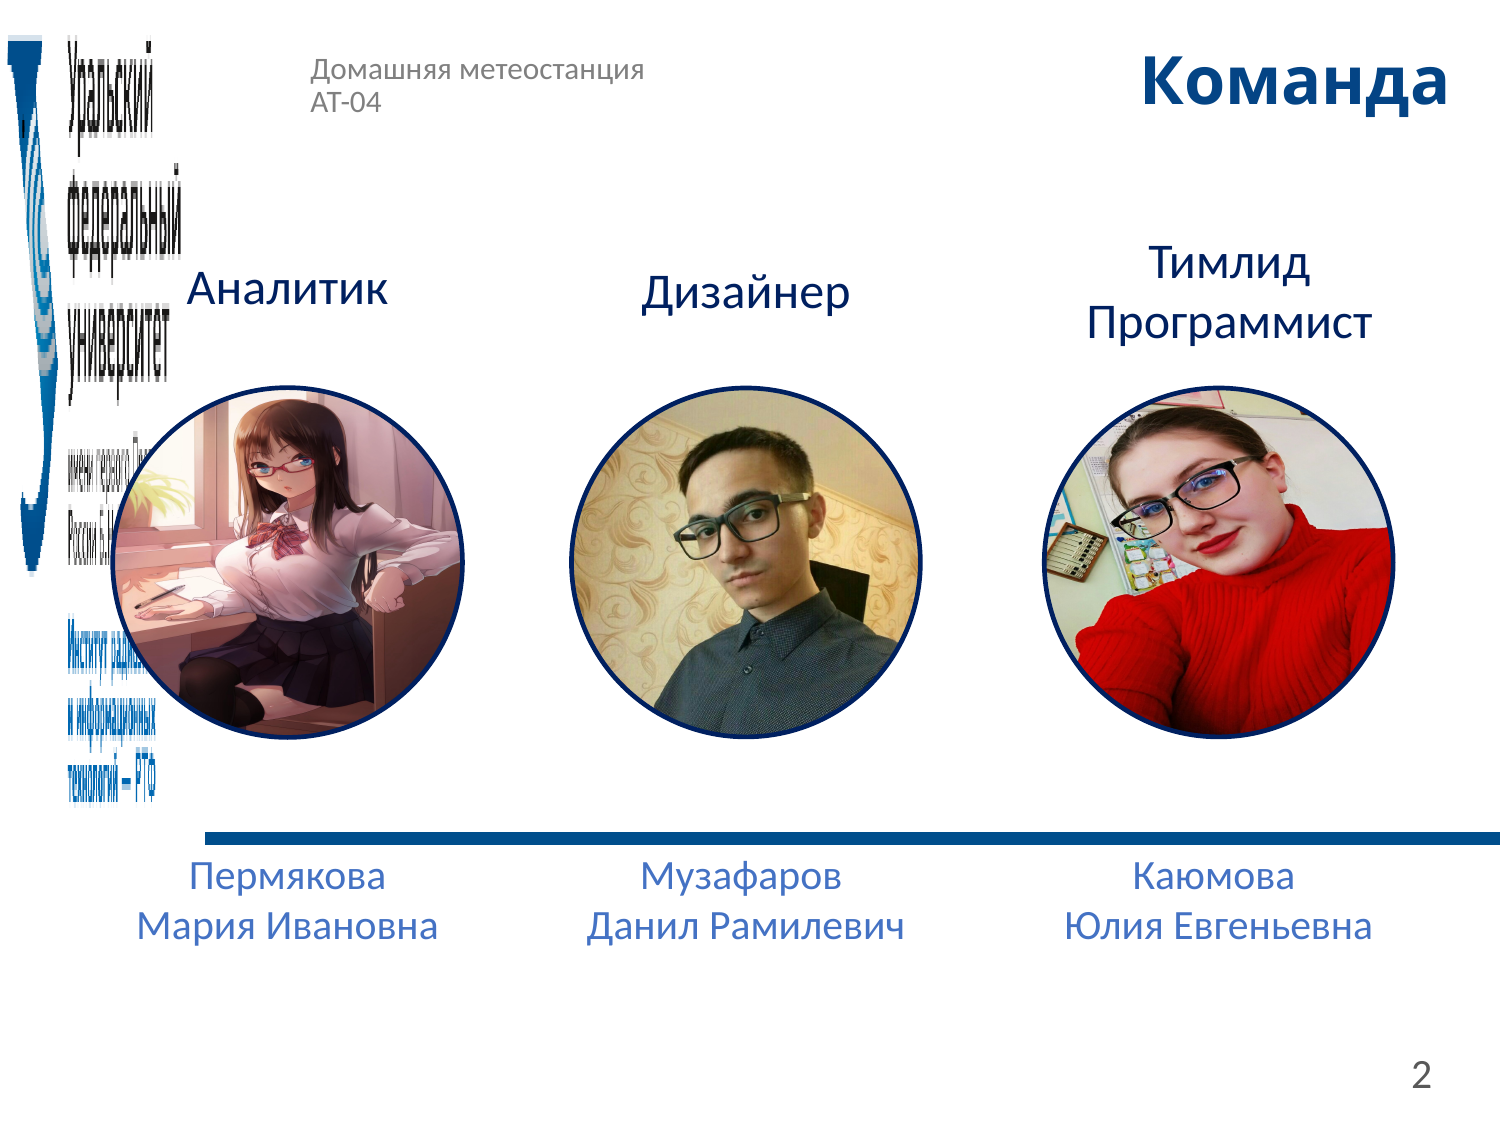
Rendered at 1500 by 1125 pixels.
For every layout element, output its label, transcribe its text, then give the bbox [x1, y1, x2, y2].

picture [0, 0, 1500, 1125]
slide_number 2 [1109, 1041, 1448, 1102]
text_box Пермякова Мария Ивановна [115, 834, 460, 961]
text_box Домашняя метеостанция АТ-04 [295, 44, 713, 132]
text_box Дизайнер [578, 244, 913, 333]
text_box Тимлид Программист [1051, 229, 1407, 348]
title Команда [295, 39, 1466, 127]
text_box Аналитик [134, 247, 441, 322]
text_box Каюмова Юлия Евгеньевна [1044, 849, 1393, 946]
text_box Музафаров Данил Рамилевич [566, 816, 926, 979]
